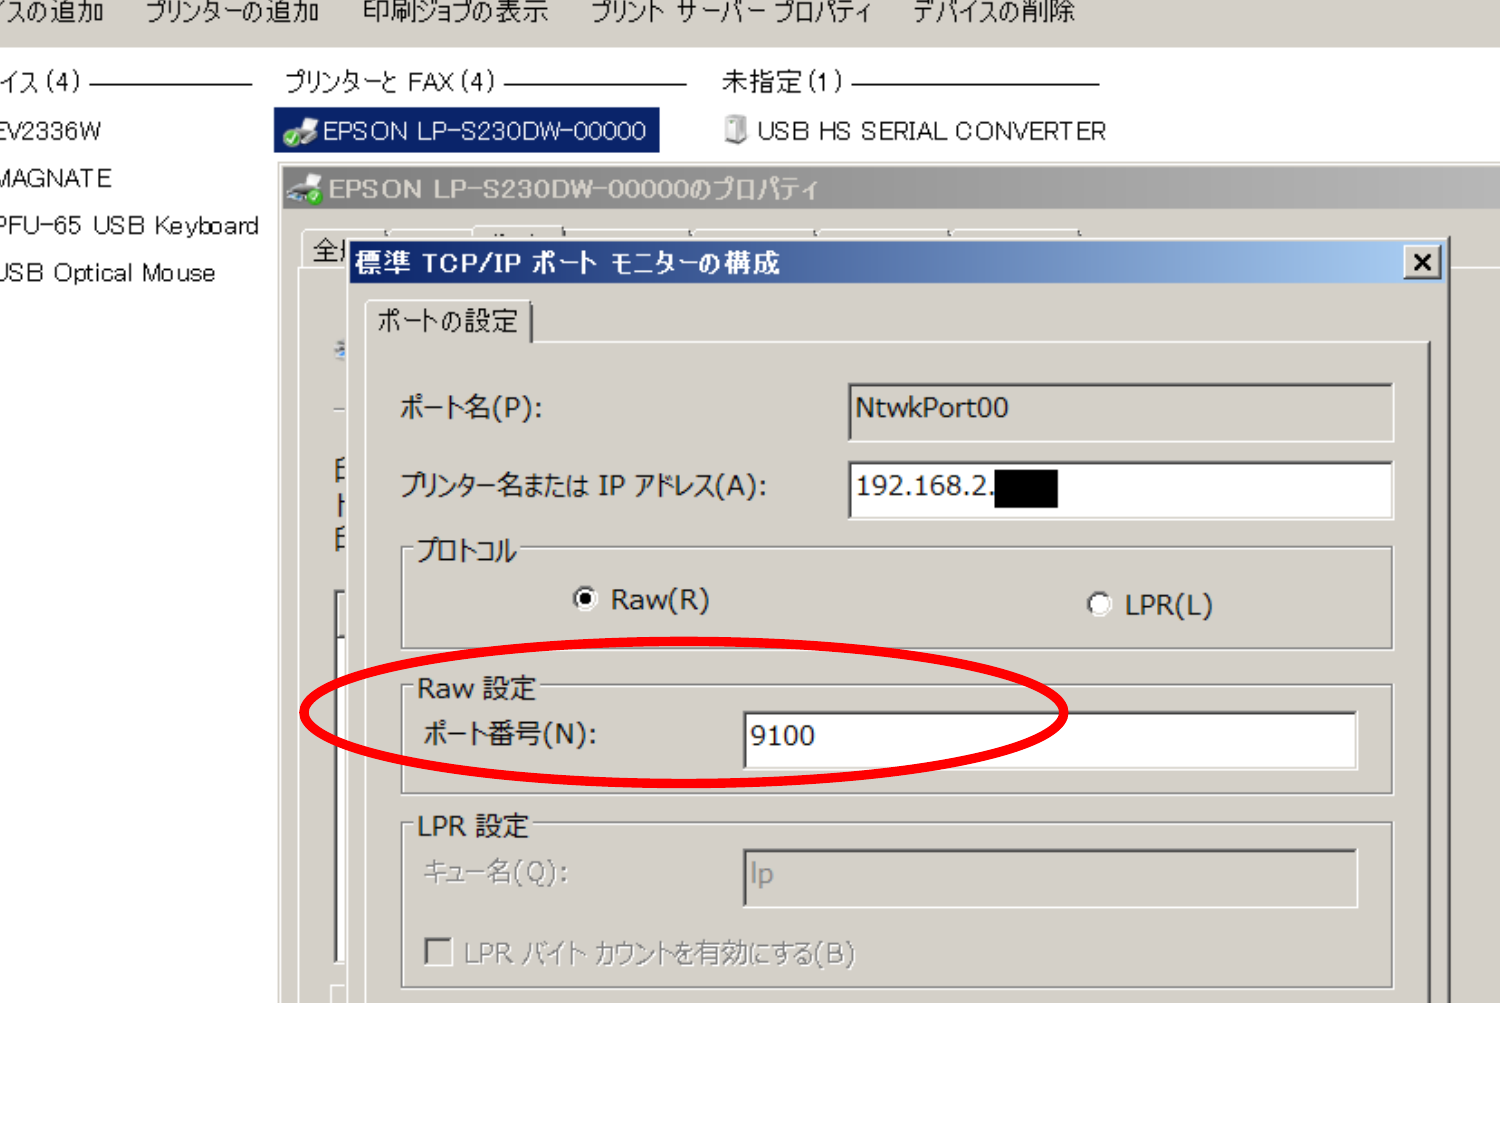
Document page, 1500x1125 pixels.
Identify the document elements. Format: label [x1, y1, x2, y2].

picture [0, 0, 1500, 1003]
